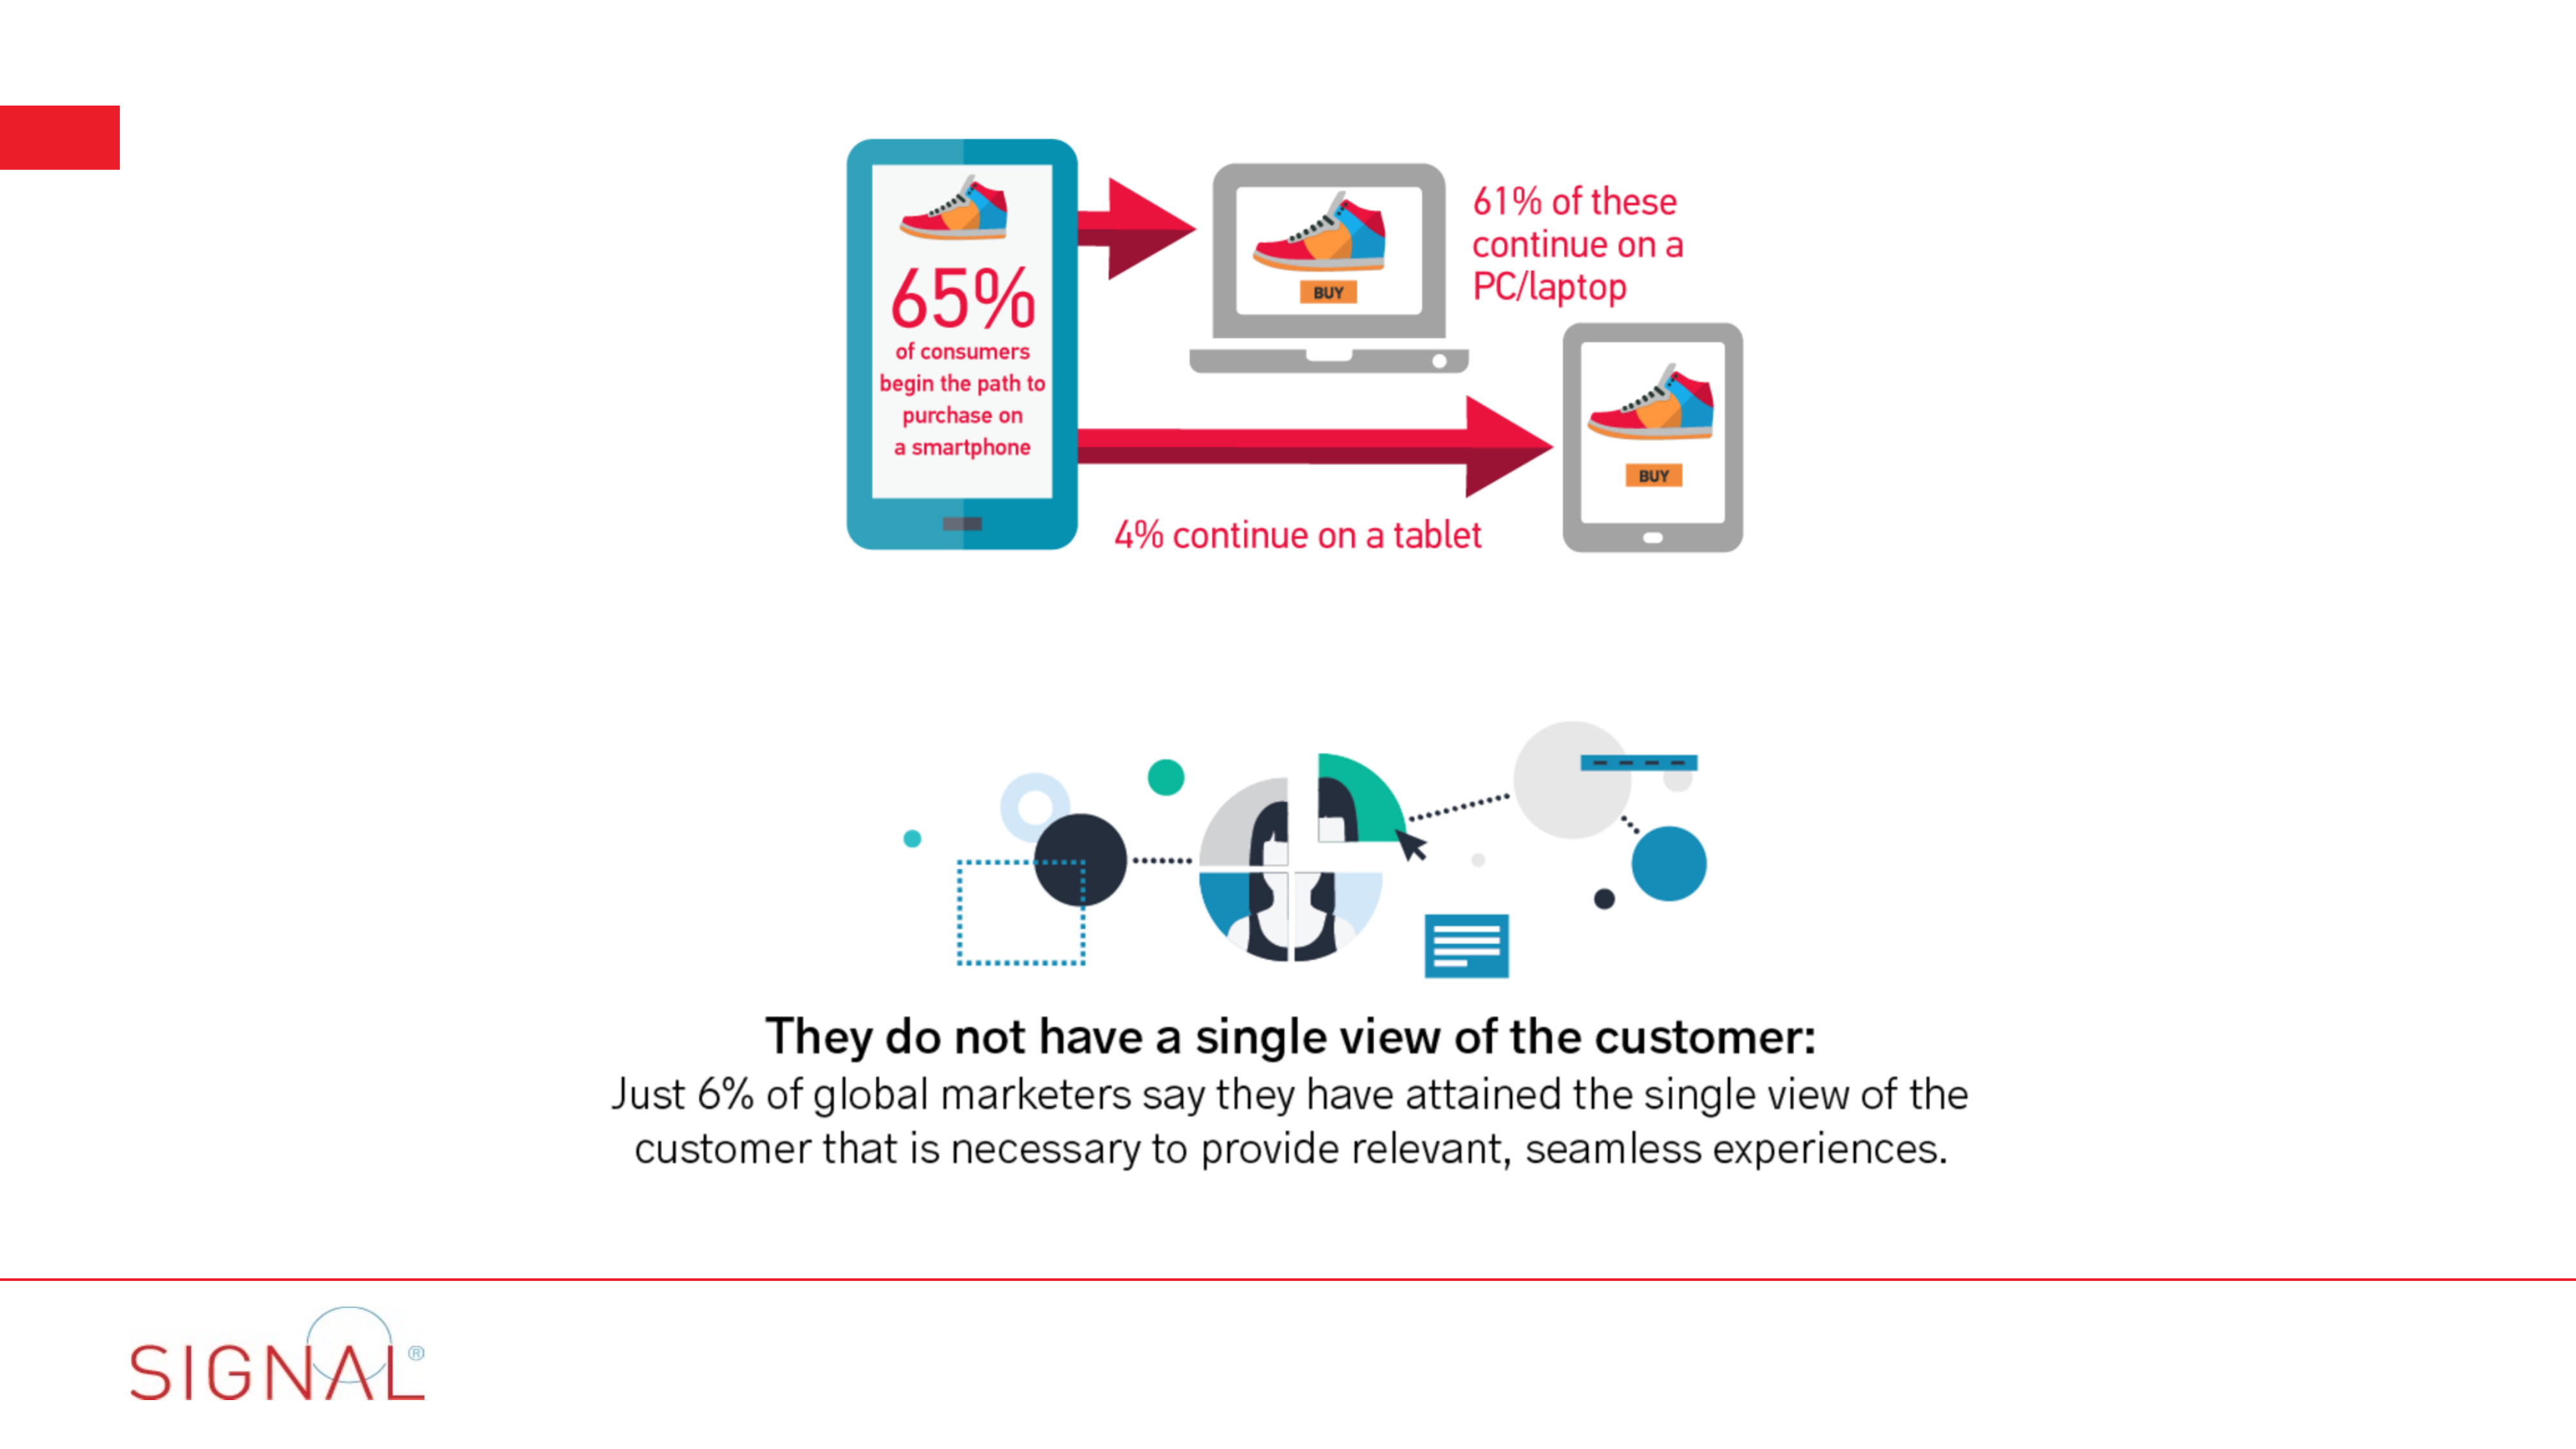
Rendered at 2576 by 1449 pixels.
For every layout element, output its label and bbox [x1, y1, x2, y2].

picture [797, 100, 1779, 589]
picture [518, 673, 2058, 1241]
picture [131, 1307, 424, 1400]
